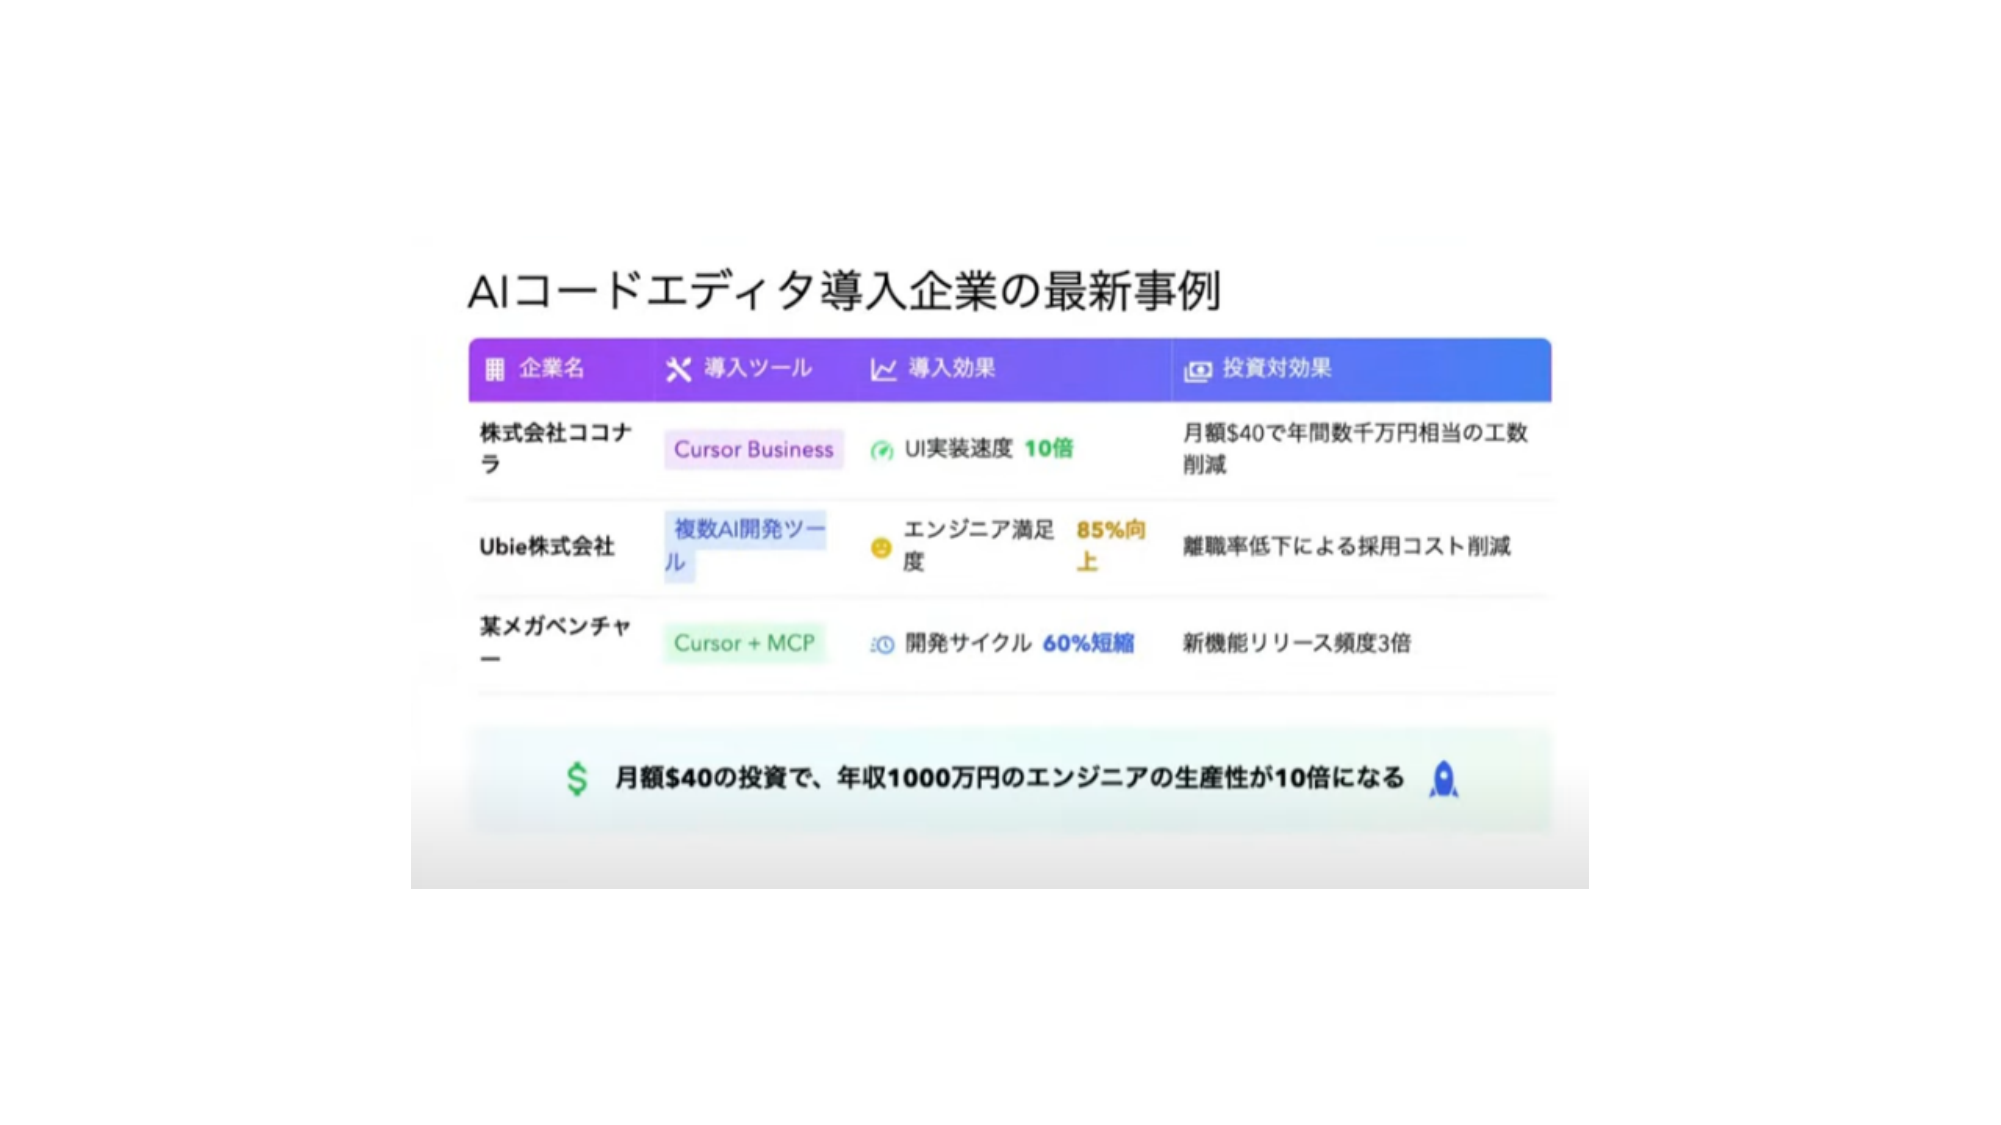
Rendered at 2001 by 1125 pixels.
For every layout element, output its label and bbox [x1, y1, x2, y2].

picture [411, 236, 1589, 889]
